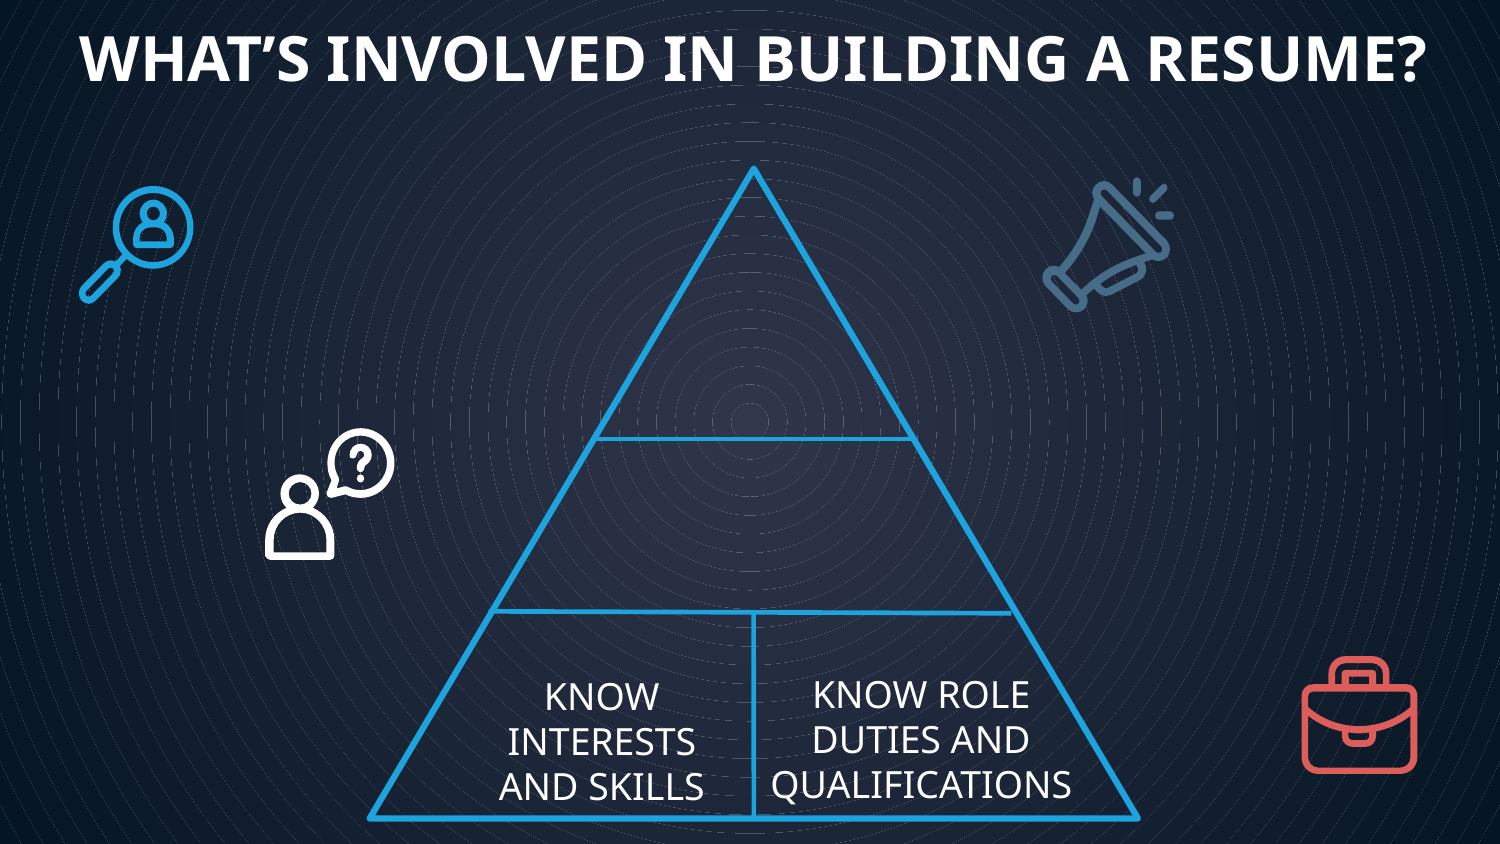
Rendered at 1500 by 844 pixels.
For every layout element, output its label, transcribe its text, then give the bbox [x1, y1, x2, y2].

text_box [1041, 177, 1175, 313]
text_box WHAT’S INVOLVED IN BUILDING A RESUME? [3, 3, 1500, 152]
text_box KNOW ROLE DUTIES AND QUALIFICATIONS [759, 611, 1089, 818]
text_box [77, 185, 194, 305]
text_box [264, 428, 395, 561]
text_box [759, 735, 1138, 819]
text_box [1301, 656, 1418, 774]
text_box [369, 684, 449, 819]
text_box [493, 168, 1016, 611]
text_box KNOW INTERESTS AND SKILLS [449, 613, 749, 820]
